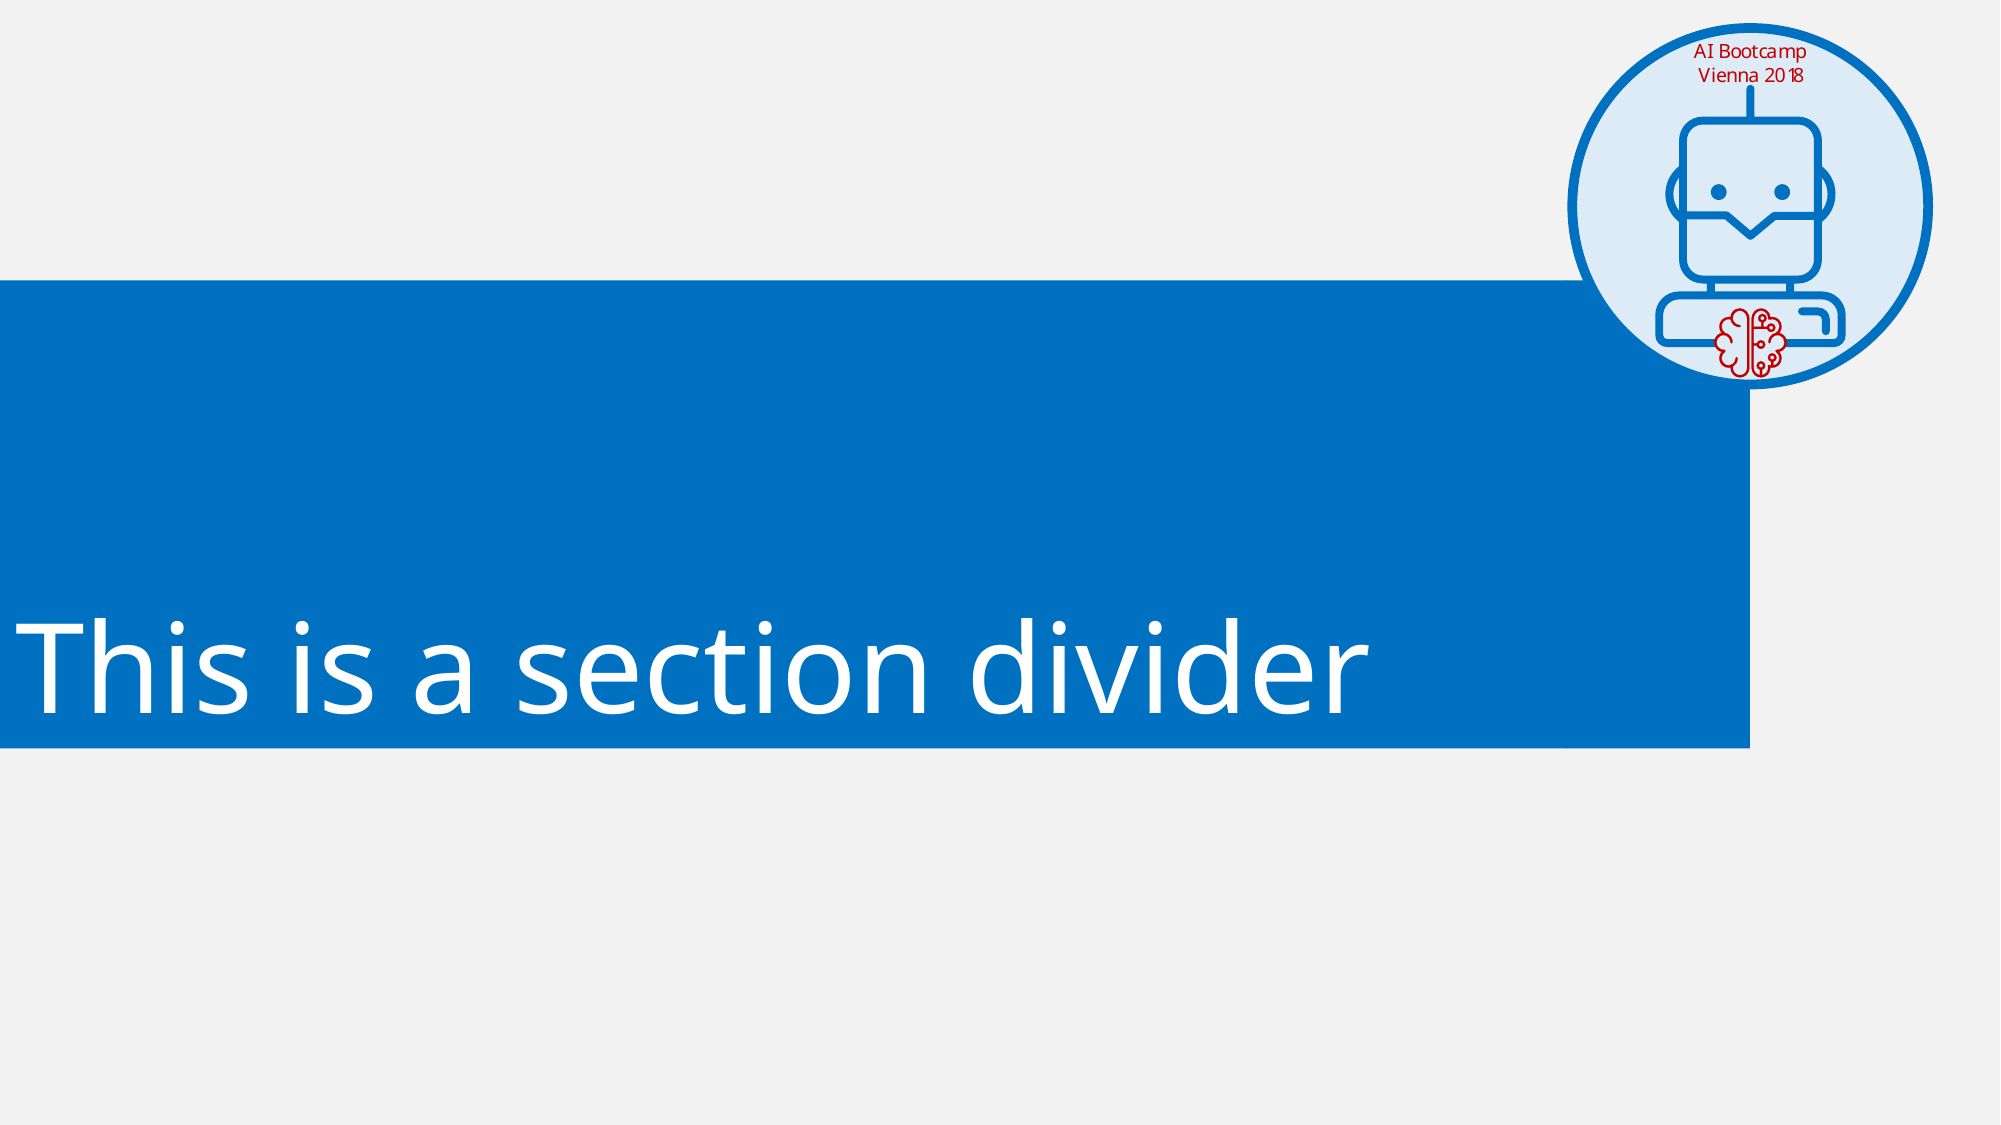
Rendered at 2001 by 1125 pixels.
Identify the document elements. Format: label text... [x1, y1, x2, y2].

title This is a section divider [0, 280, 1567, 749]
